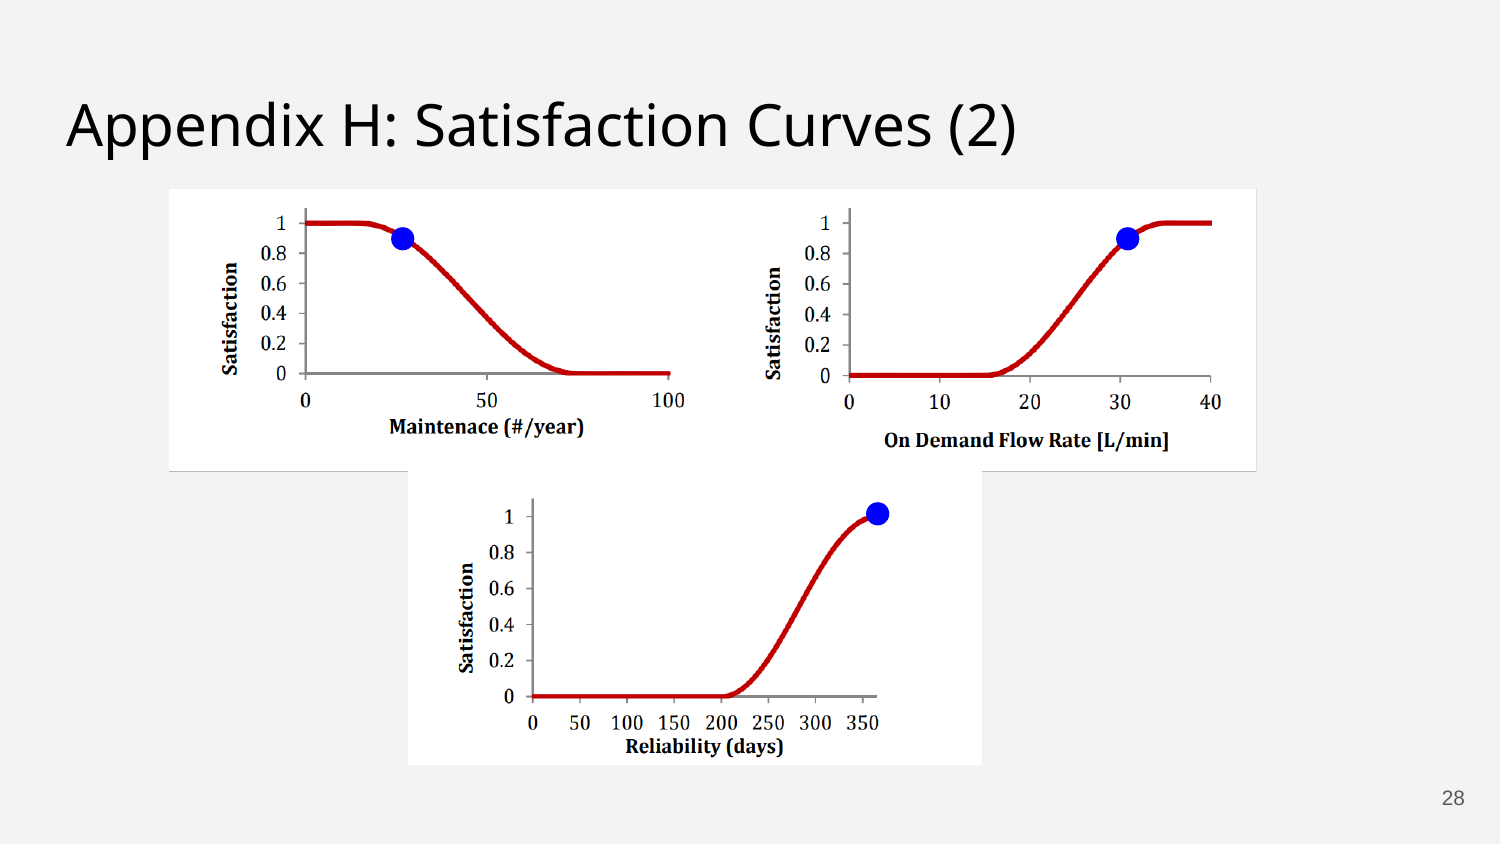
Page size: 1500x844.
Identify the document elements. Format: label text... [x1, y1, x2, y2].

slide_number ‹#› [1389, 764, 1480, 830]
title Appendix H: Satisfaction Curves (2) [51, 72, 1449, 167]
picture [168, 189, 1257, 766]
